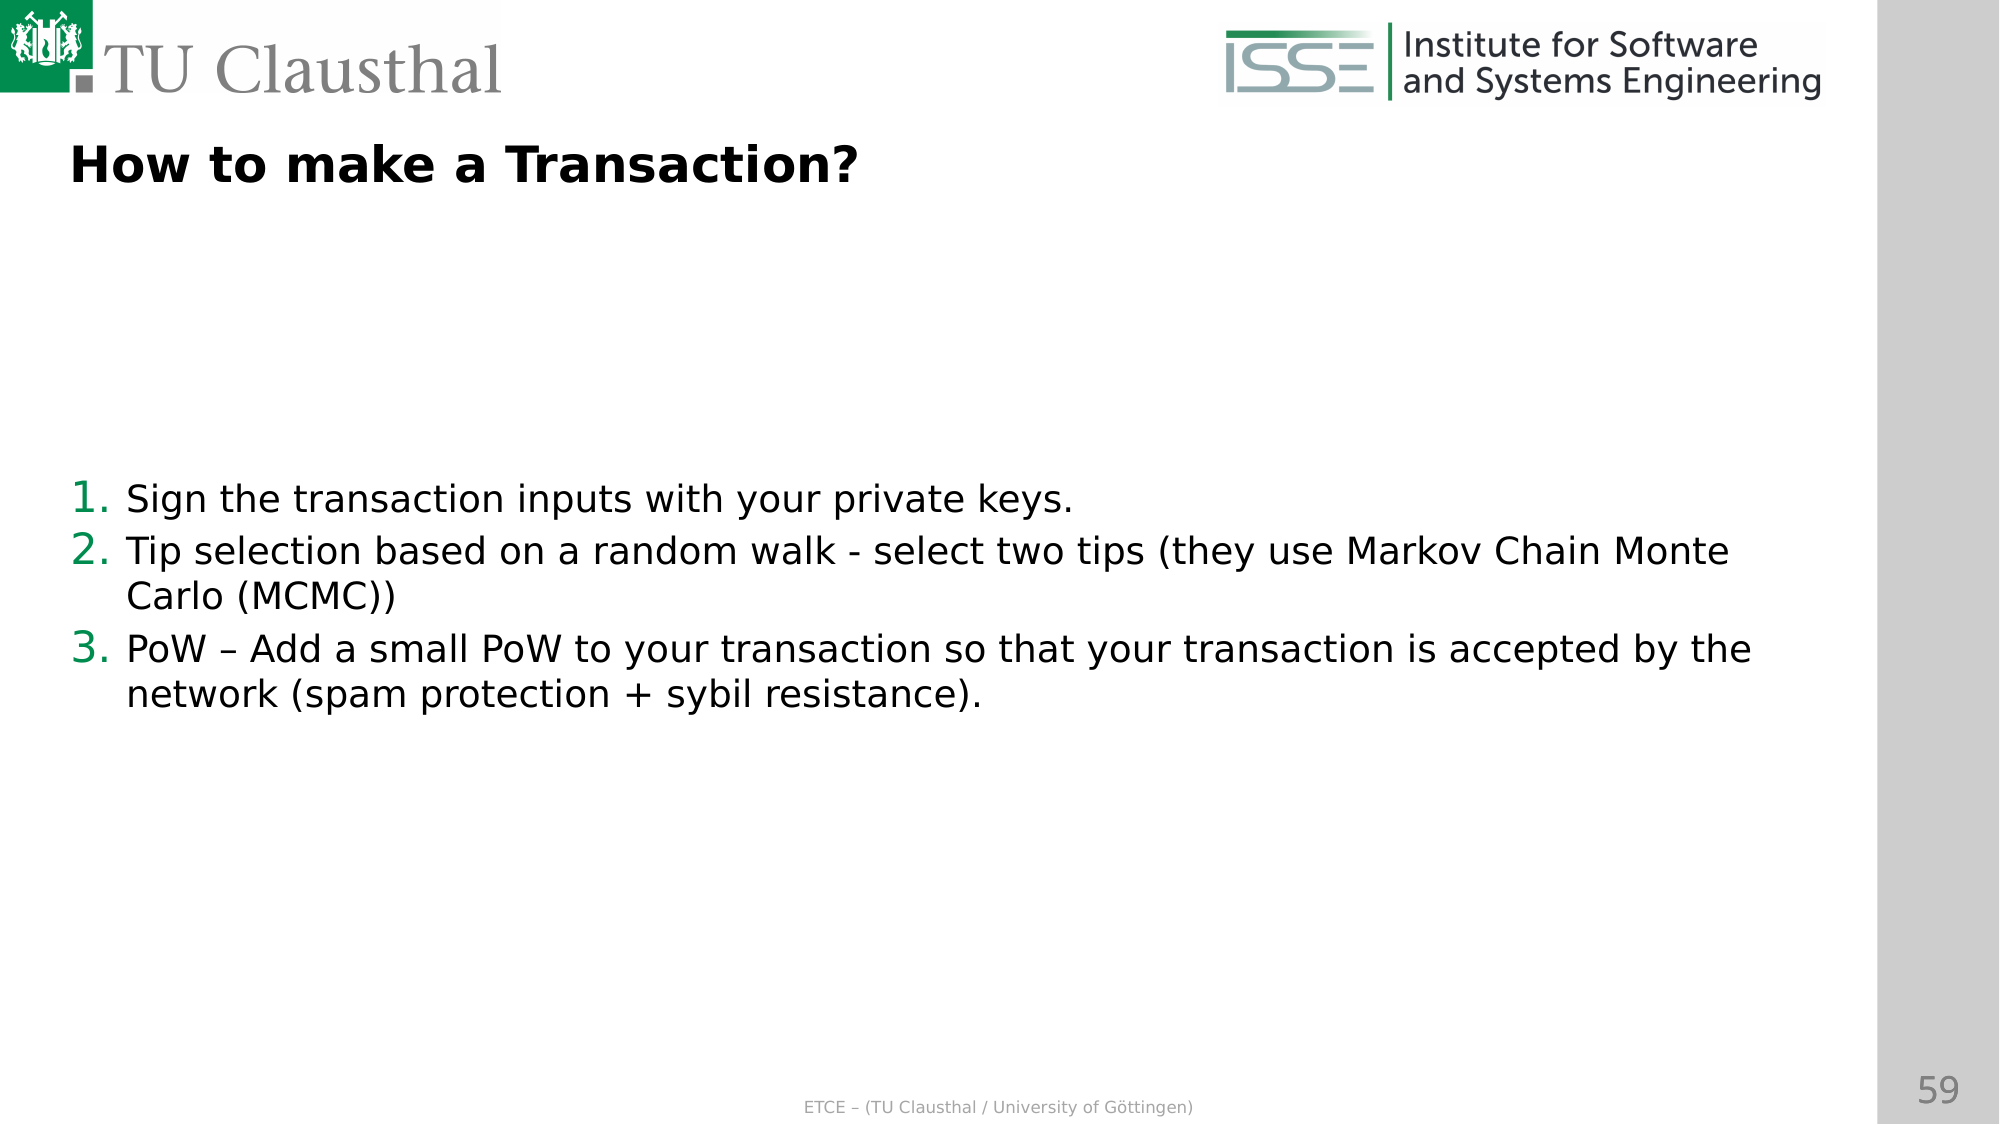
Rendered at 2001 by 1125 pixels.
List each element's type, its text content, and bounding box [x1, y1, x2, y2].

picture [1218, 22, 1826, 107]
text_box How to make a Transaction? [54, 125, 1818, 207]
picture [0, 0, 501, 93]
text_box Sign the transaction inputs with your private keys. Tip selection based on a random walk - select two tips (they use Markov Chain Monte Carlo (MCMC)) PoW – Add a small PoW to your transaction so that your transaction is accepted by the network (spam protection + sybil resistance). [54, 208, 1818, 1034]
